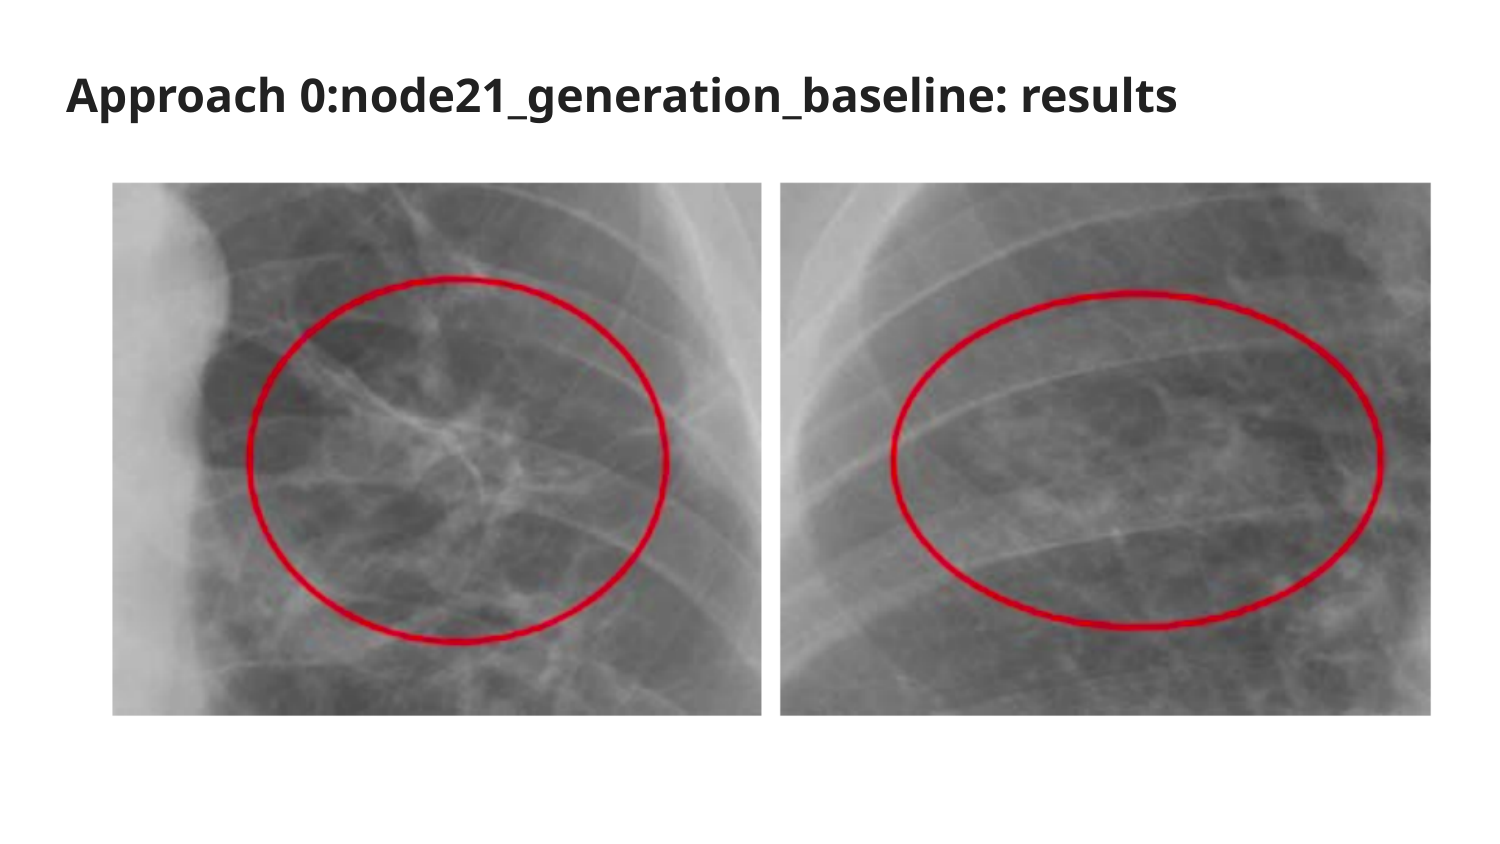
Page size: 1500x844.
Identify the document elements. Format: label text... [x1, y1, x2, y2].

title Approach 0:node21_generation_baseline: results [51, 48, 1449, 180]
picture [108, 169, 1442, 727]
